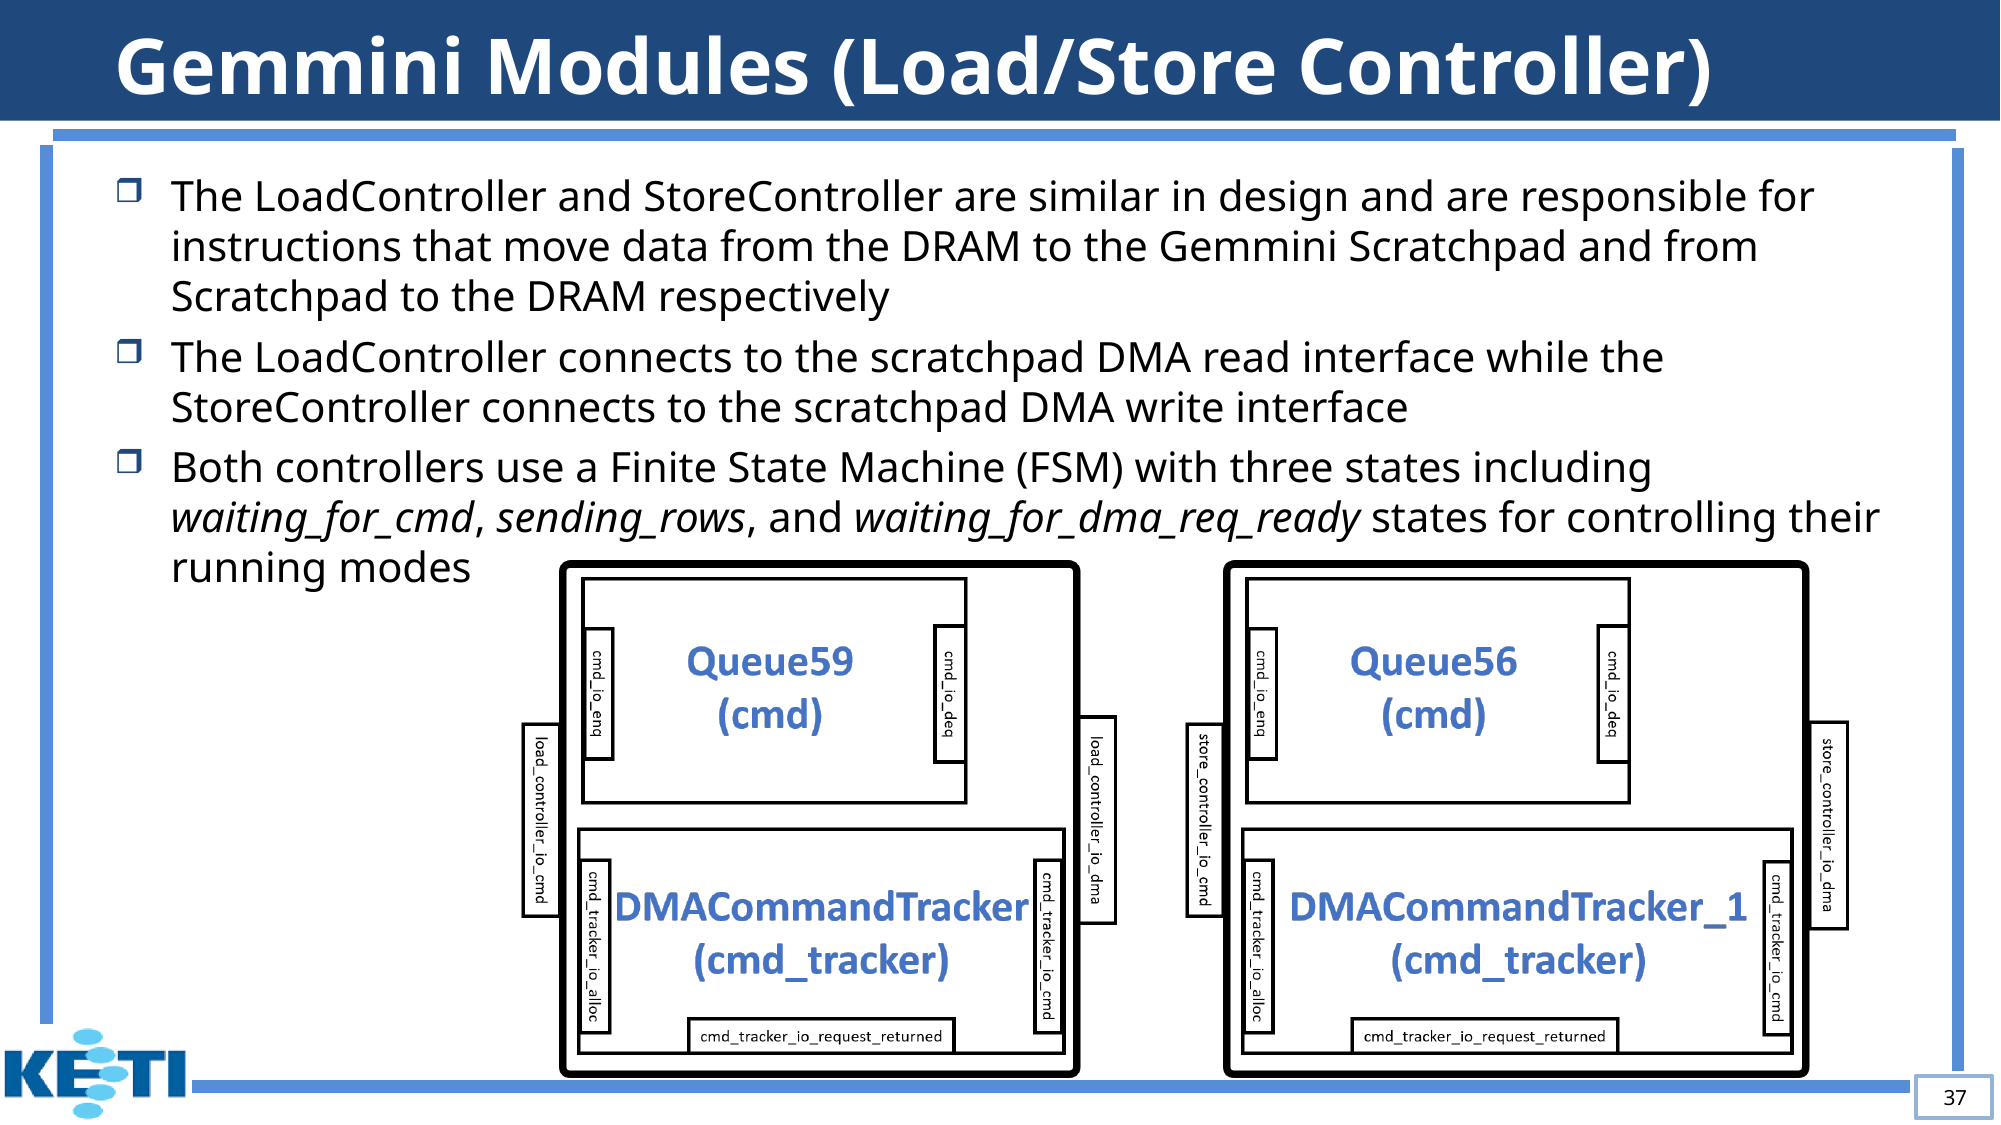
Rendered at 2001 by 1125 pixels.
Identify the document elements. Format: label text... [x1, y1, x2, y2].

picture [520, 560, 1117, 1078]
list The LoadController and StoreController are similar in design and are responsible for instructions that move data from the DRAM to the Gemmini Scratchpad and from Scratchpad to the DRAM respectively The LoadController connects to the scratchpad DMA read interface while the StoreController connects to the scratchpad DMA write interface Both controllers use a Finite State Machine (FSM) with three states including waiting_for_cmd, sending_rows, and waiting_for_dma_req_ready states for controlling their running modes [99, 162, 1900, 1038]
picture [1184, 560, 1849, 1078]
slide_number 37 [1914, 1075, 1996, 1123]
picture [0, 1024, 192, 1121]
title Gemmini Modules (Load/Store Controller) [99, 12, 1900, 116]
